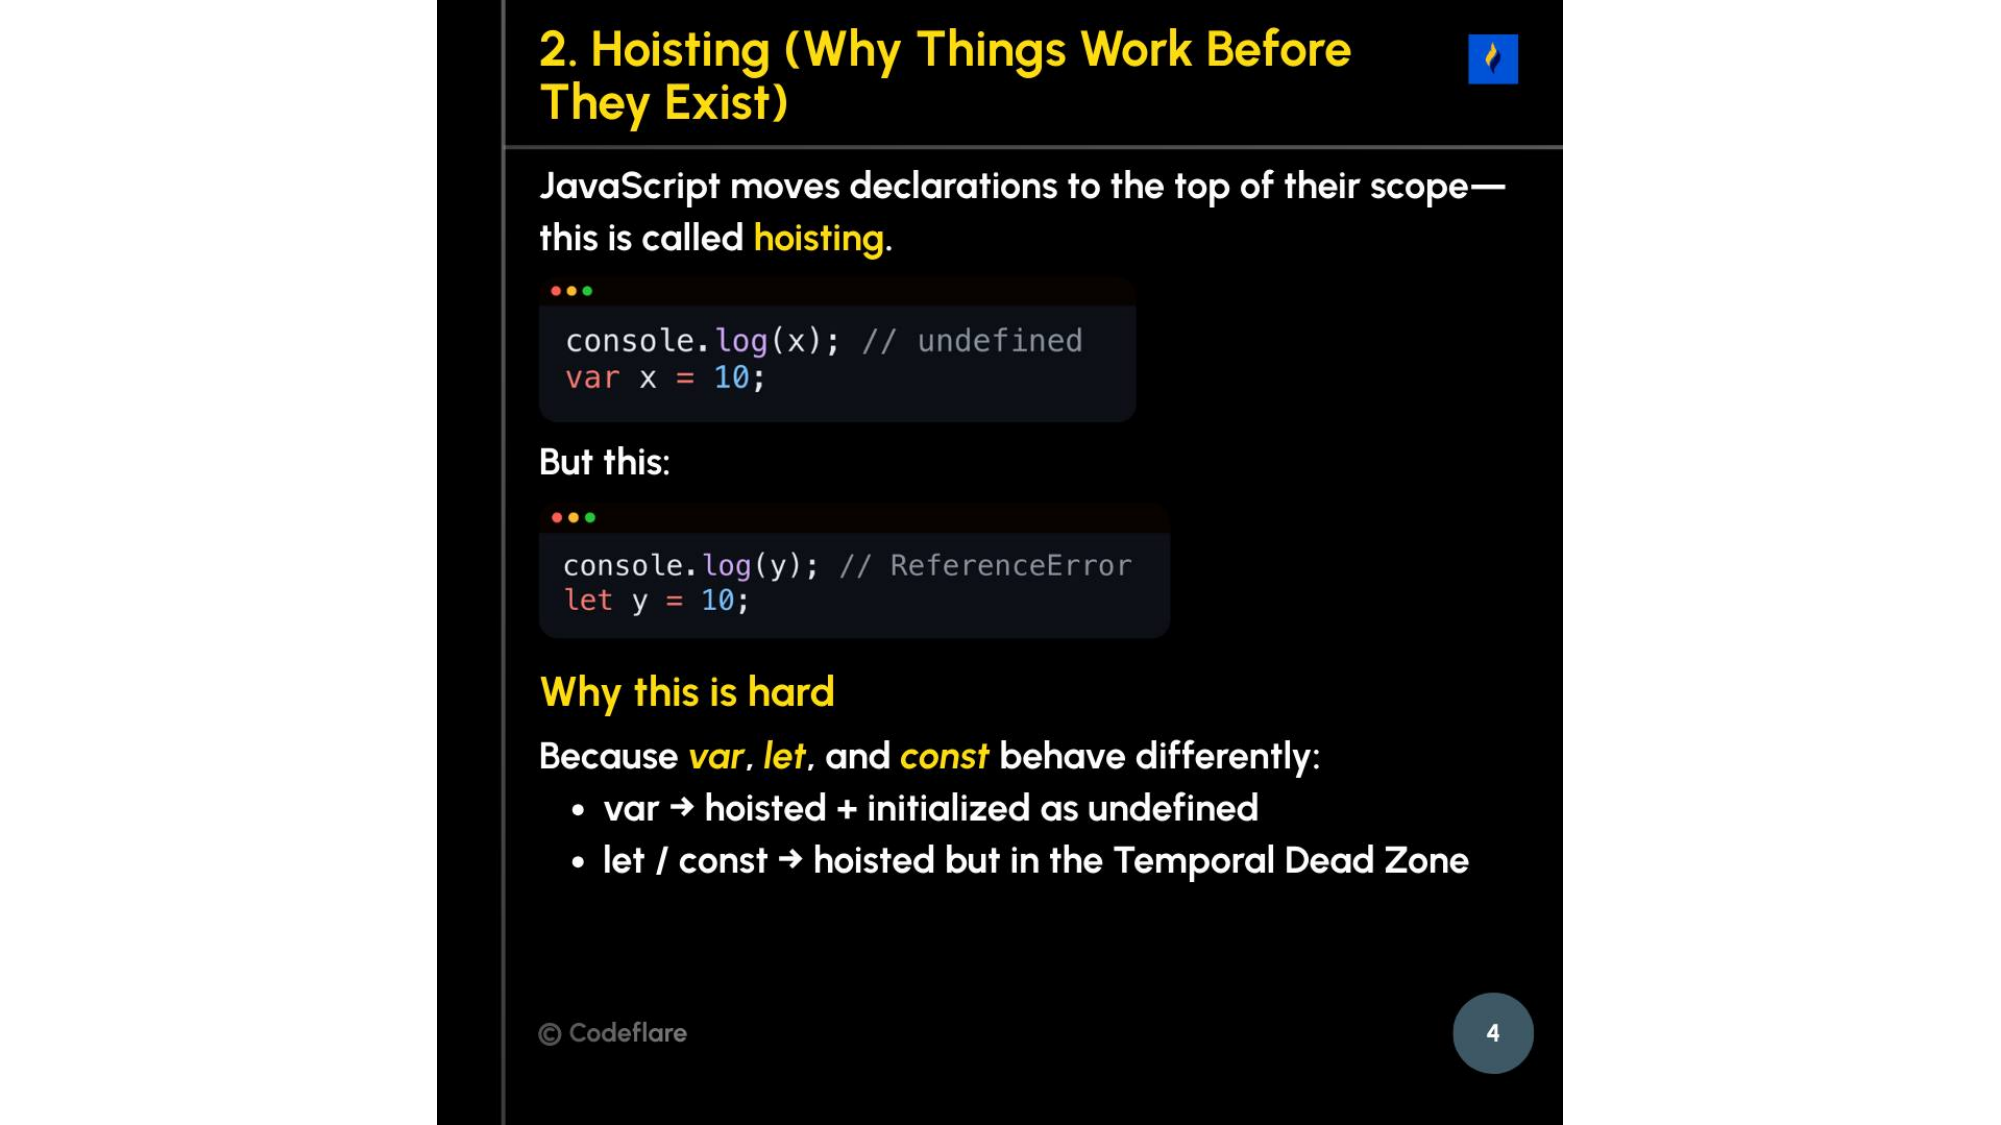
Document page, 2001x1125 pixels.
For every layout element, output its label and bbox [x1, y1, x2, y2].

picture [436, 0, 1563, 1125]
